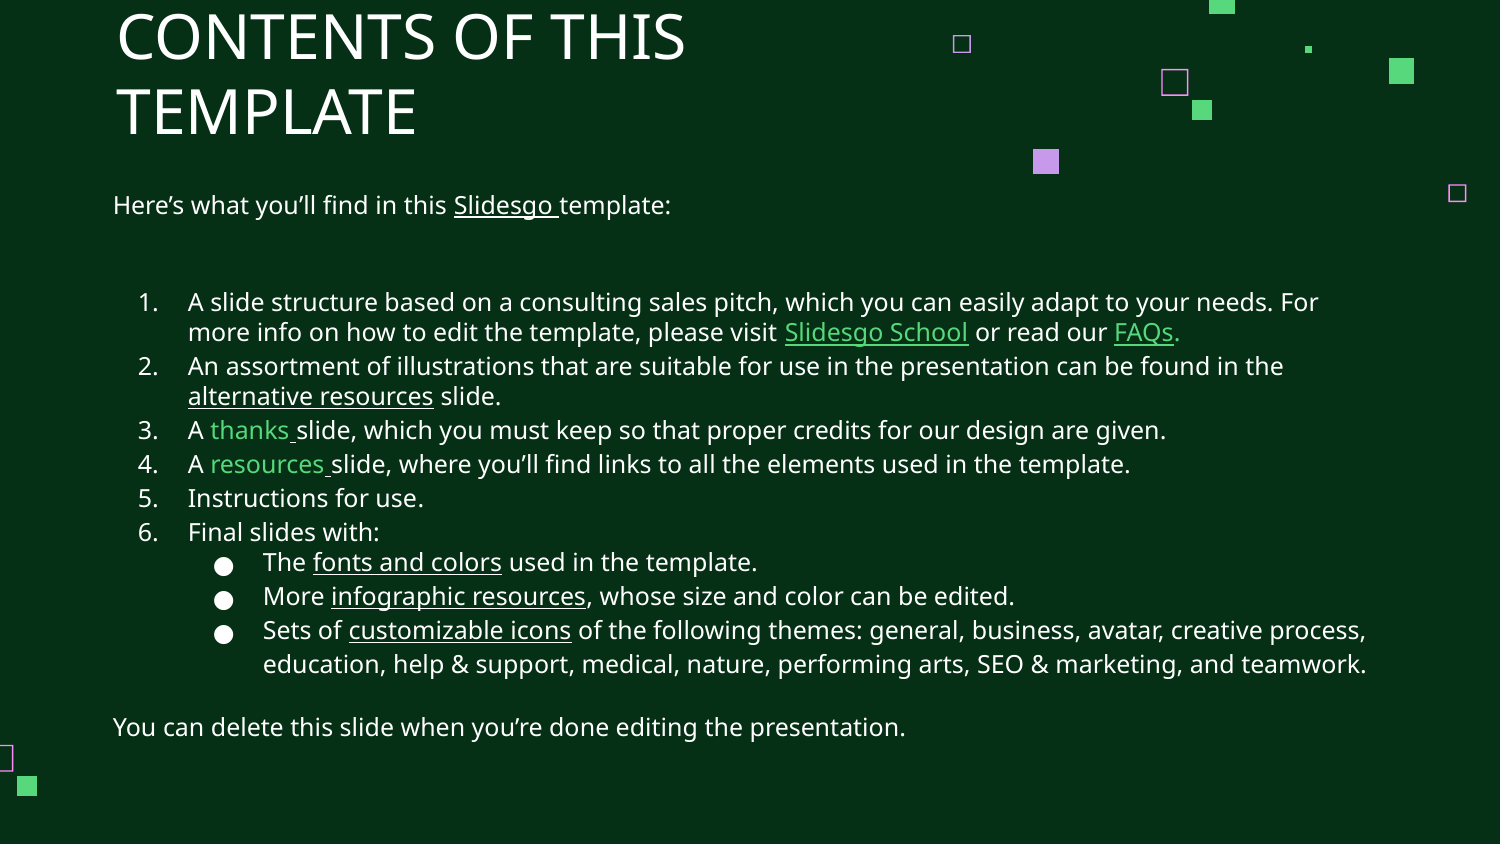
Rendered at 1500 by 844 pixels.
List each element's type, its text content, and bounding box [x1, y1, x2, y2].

title CONTENTS OF THIS TEMPLATE [101, 67, 878, 163]
list Here’s what you’ll find in this Slidesgo template: A slide structure based on a consulting sales pitch, which you can easily adapt to your needs. For more info on how to edit the template, please visit Slidesgo School or read our FAQs. An assortment of illustrations that are suitable for use in the presentation can be found in the alternative resources slide. A thanks slide, which you must keep so that proper credits for our design are given. A resources slide, where you’ll find links to all the elements used in the template. Instructions for use. Final slides with: The fonts and colors used in the template. More infographic resources, whose size and color can be edited. Sets of customizable icons of the following themes: general, business, avatar, creative process, education, help & support, medical, nature, performing arts, SEO & marketing, and teamwork. You can delete this slide when you’re done editing the presentation. [97, 174, 1389, 796]
